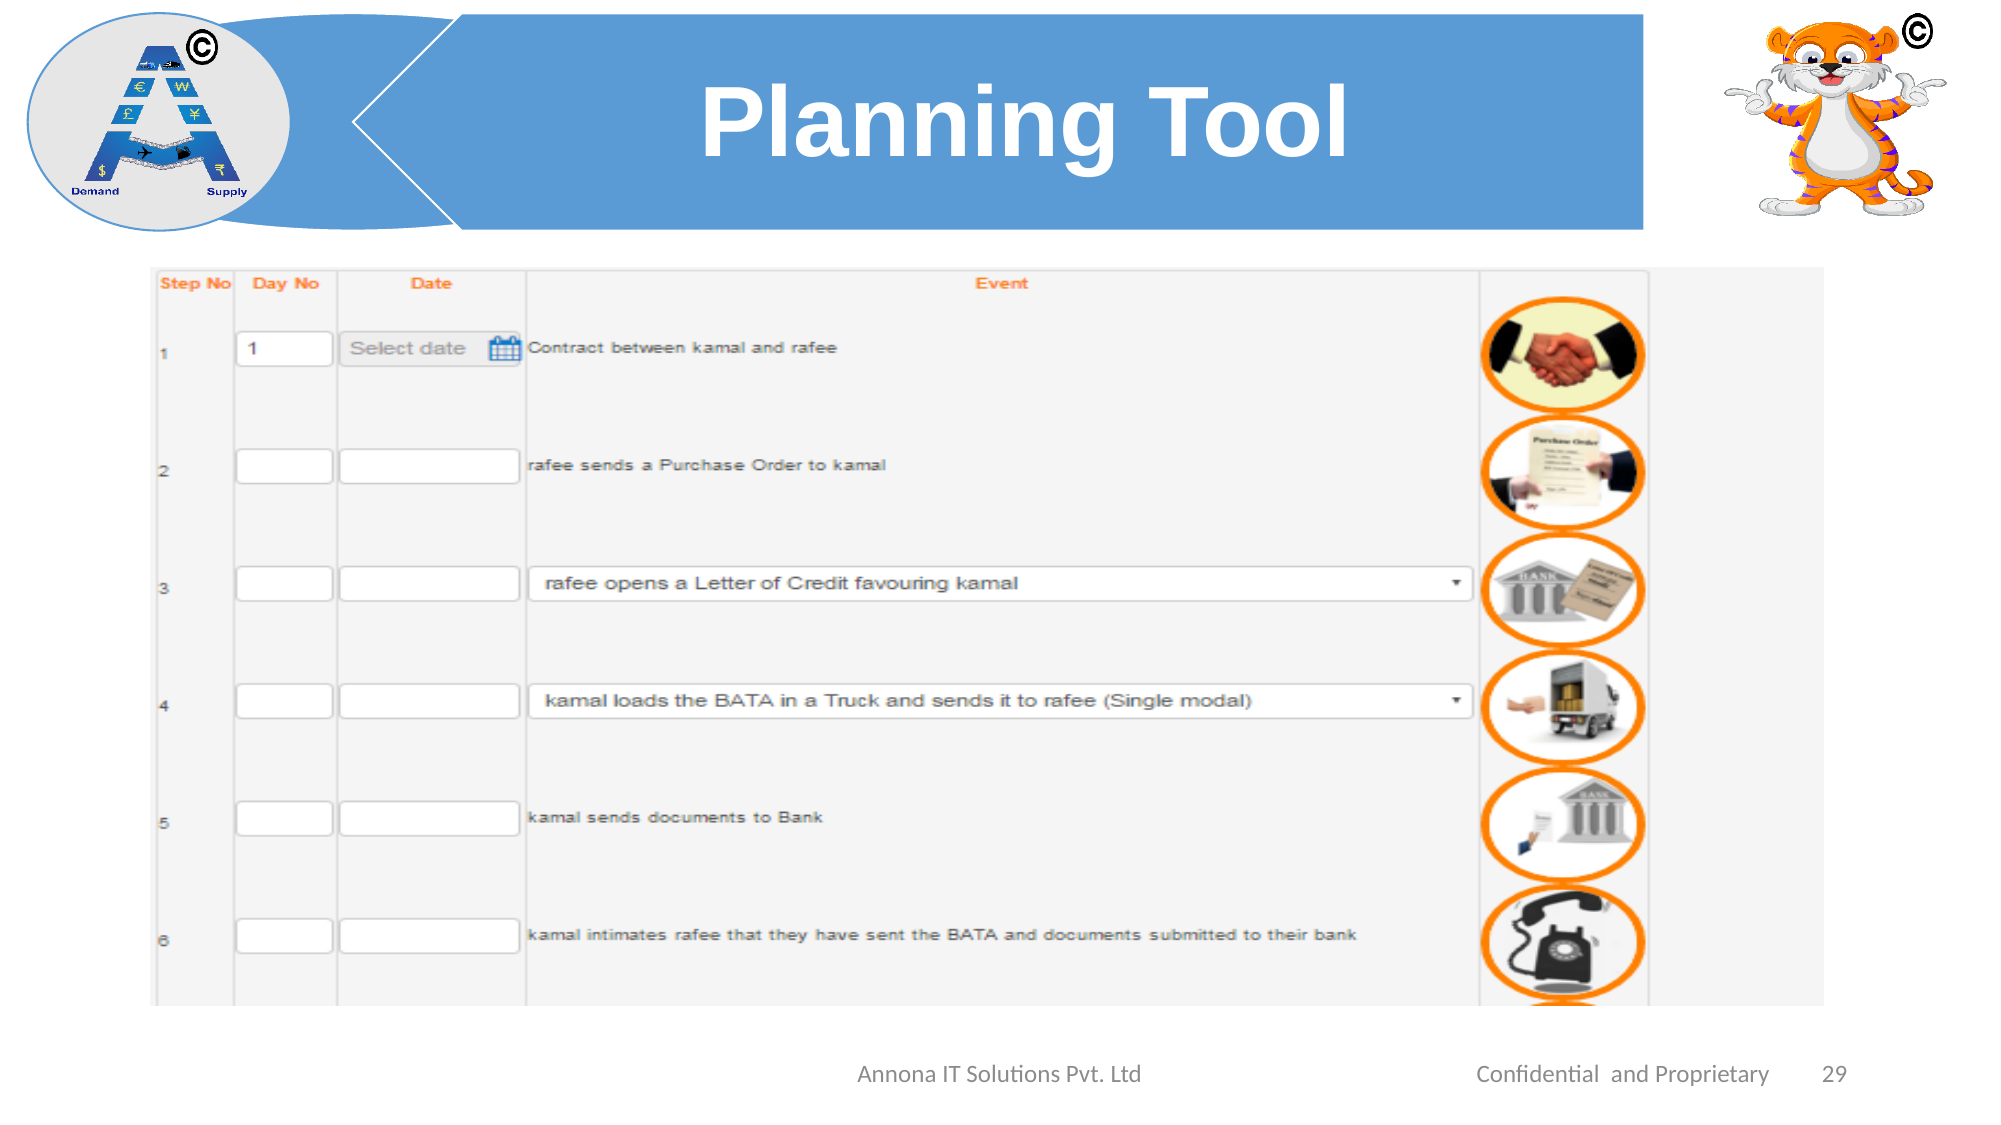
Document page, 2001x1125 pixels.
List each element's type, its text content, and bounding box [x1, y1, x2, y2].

picture [1700, 13, 1970, 224]
picture [149, 267, 1824, 1006]
footer Annona IT Solutions Pvt. Ltd [662, 1042, 1338, 1103]
slide_number Confidential and Proprietary 29 [1412, 1042, 1863, 1103]
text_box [27, 13, 1970, 231]
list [71, 46, 247, 197]
picture [186, 29, 218, 65]
